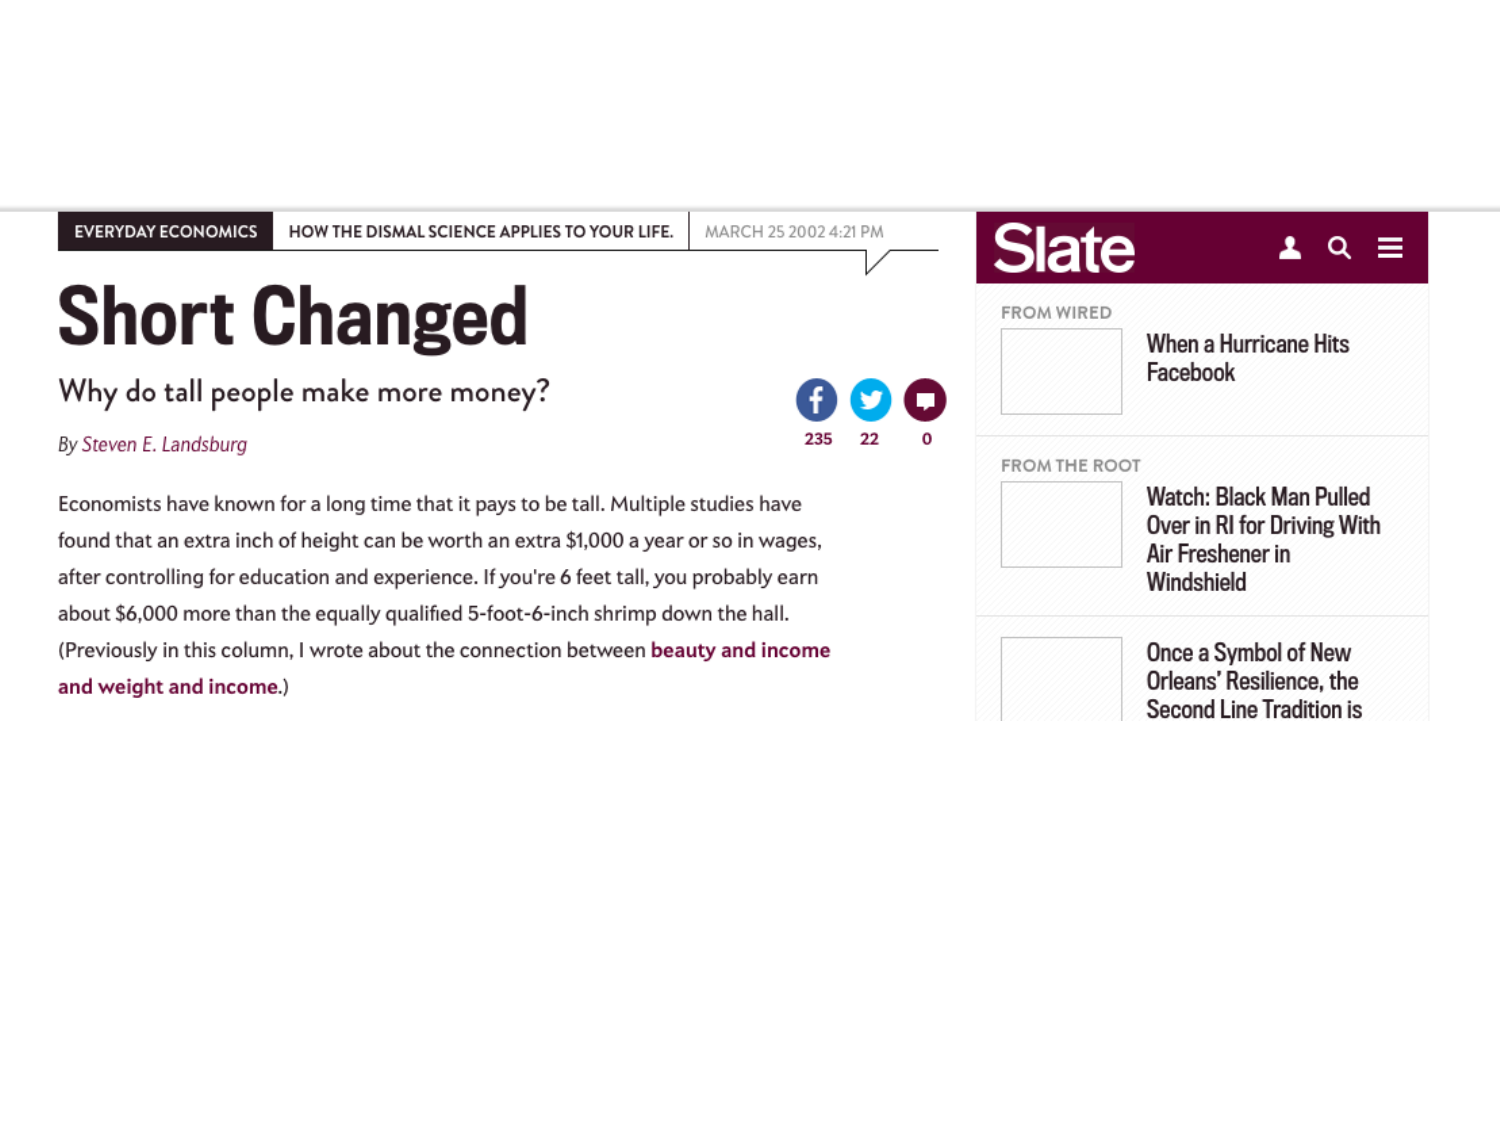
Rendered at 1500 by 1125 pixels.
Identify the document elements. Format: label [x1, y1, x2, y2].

picture [0, 174, 1500, 721]
